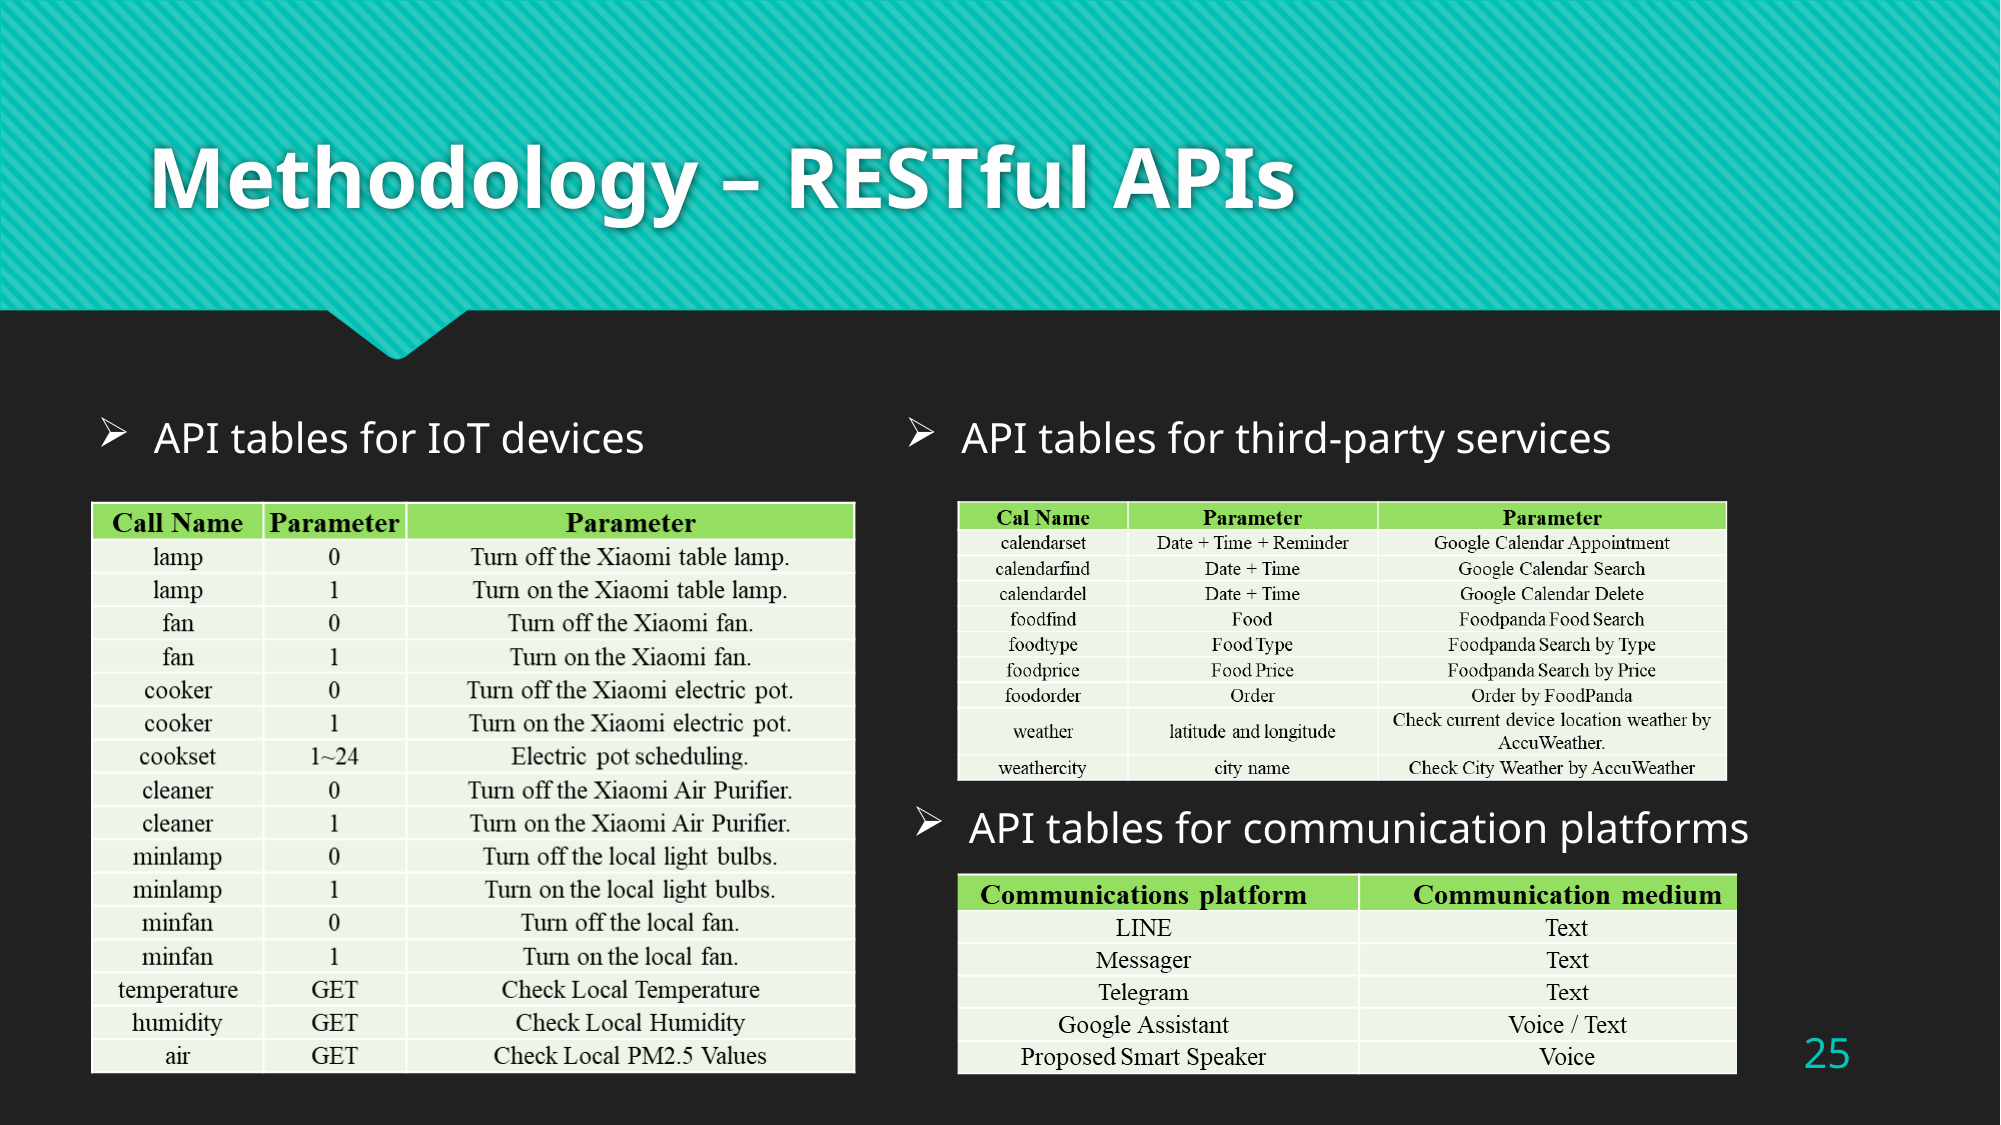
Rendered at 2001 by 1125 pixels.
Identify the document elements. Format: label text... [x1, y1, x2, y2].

text_box API tables for communication platforms [897, 794, 1765, 859]
picture [957, 496, 1728, 791]
picture [957, 867, 1738, 1087]
slide_number 25 [1738, 1005, 1867, 1086]
picture [90, 495, 857, 1087]
text_box API tables for third-party services [890, 404, 1628, 470]
text_box API tables for IoT devices [82, 404, 661, 470]
title Methodology – RESTful APIs [132, 73, 1868, 233]
